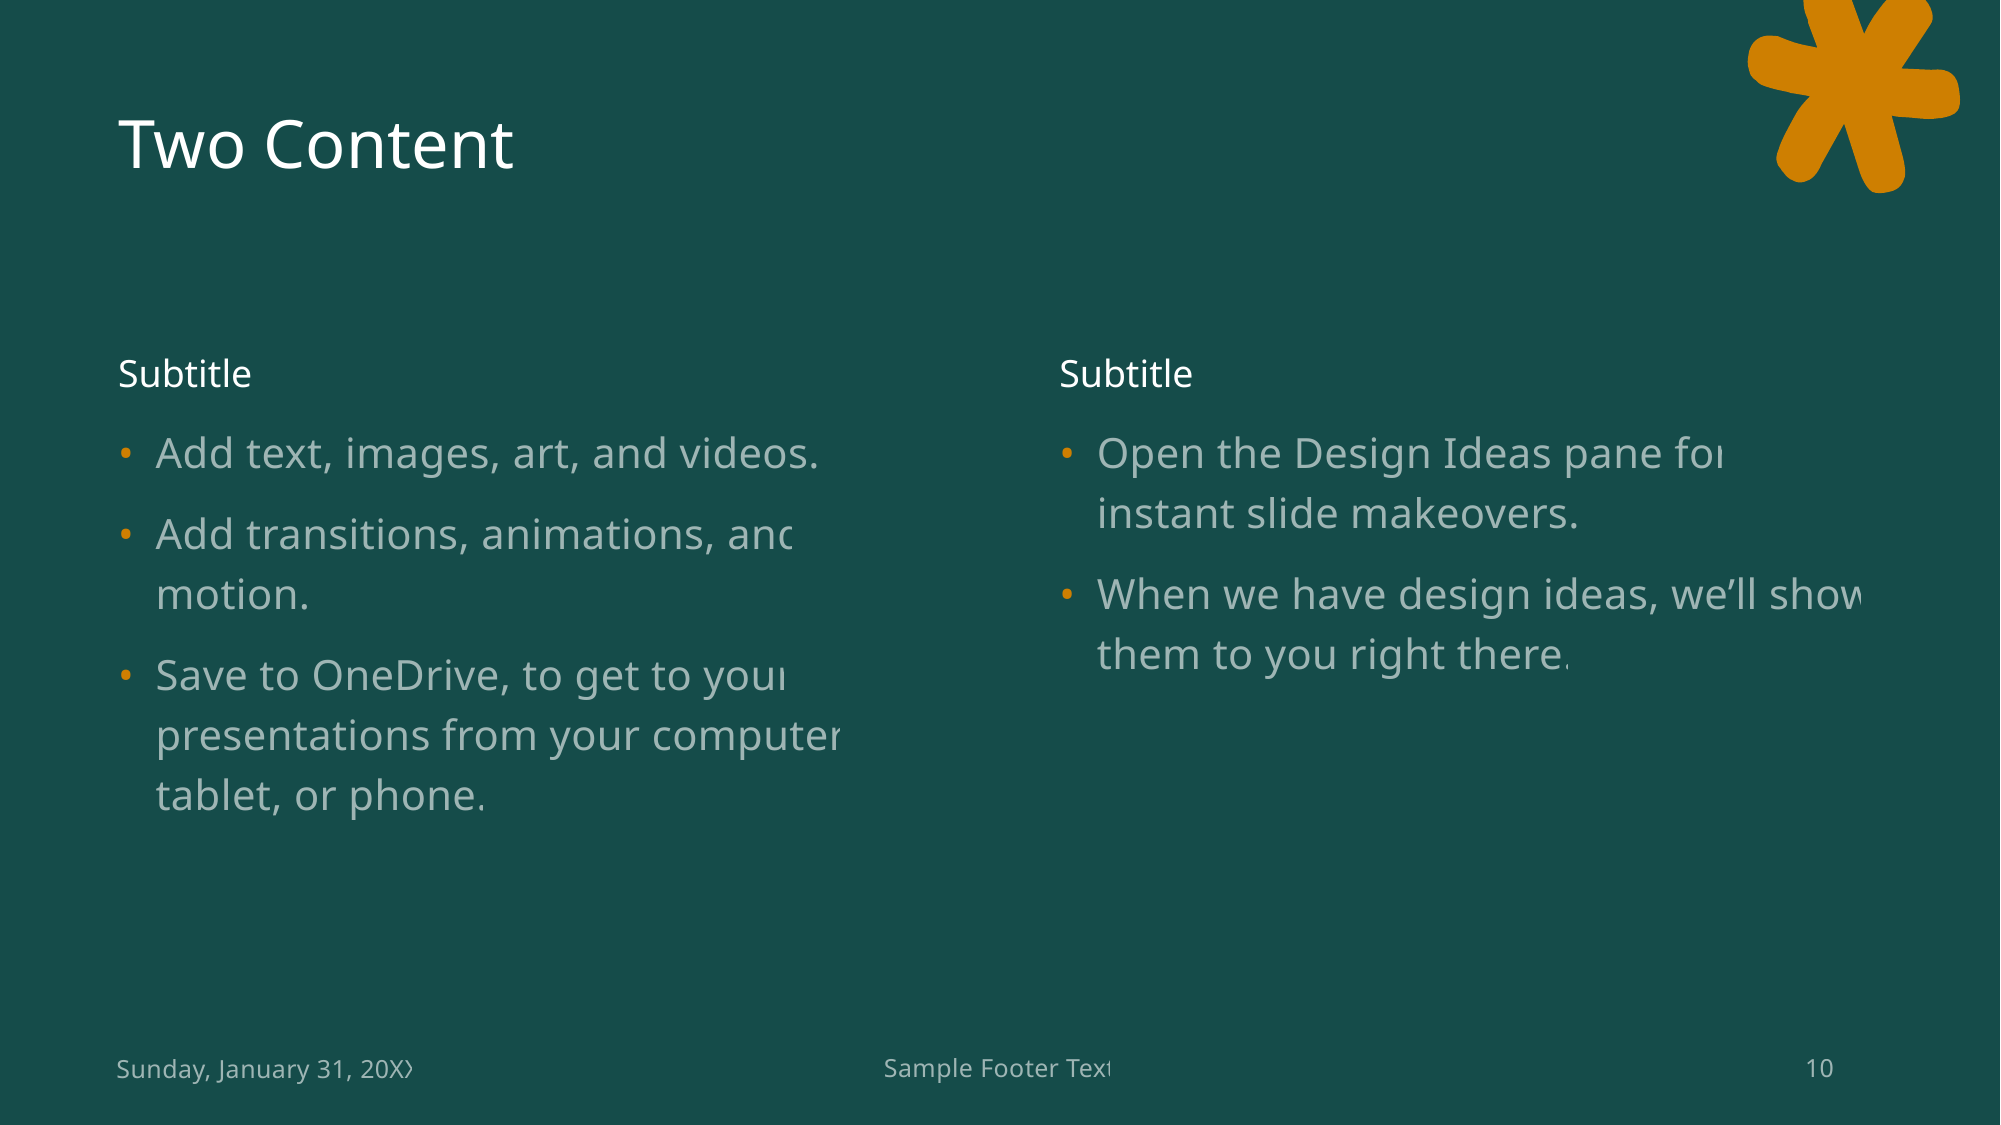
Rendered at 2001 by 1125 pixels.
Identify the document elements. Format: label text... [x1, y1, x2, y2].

list Subtitle [118, 301, 941, 395]
list Subtitle [1059, 301, 1883, 395]
title Two Content [118, 101, 1878, 212]
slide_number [116, 1006, 466, 1125]
list Open the Design Ideas pane for instant slide makeovers. ​ When we have design ideas, we’ll show them to you right there. [1059, 416, 1881, 948]
list Add text, images, art, and videos. ​ Add transitions, animations, and motion. Save to OneDrive, to get to your presentations from your computer, tablet, or phone. [118, 416, 939, 948]
slide_number 10 [1805, 1006, 2000, 1125]
footer Sample Footer Text [589, 1006, 1411, 1125]
